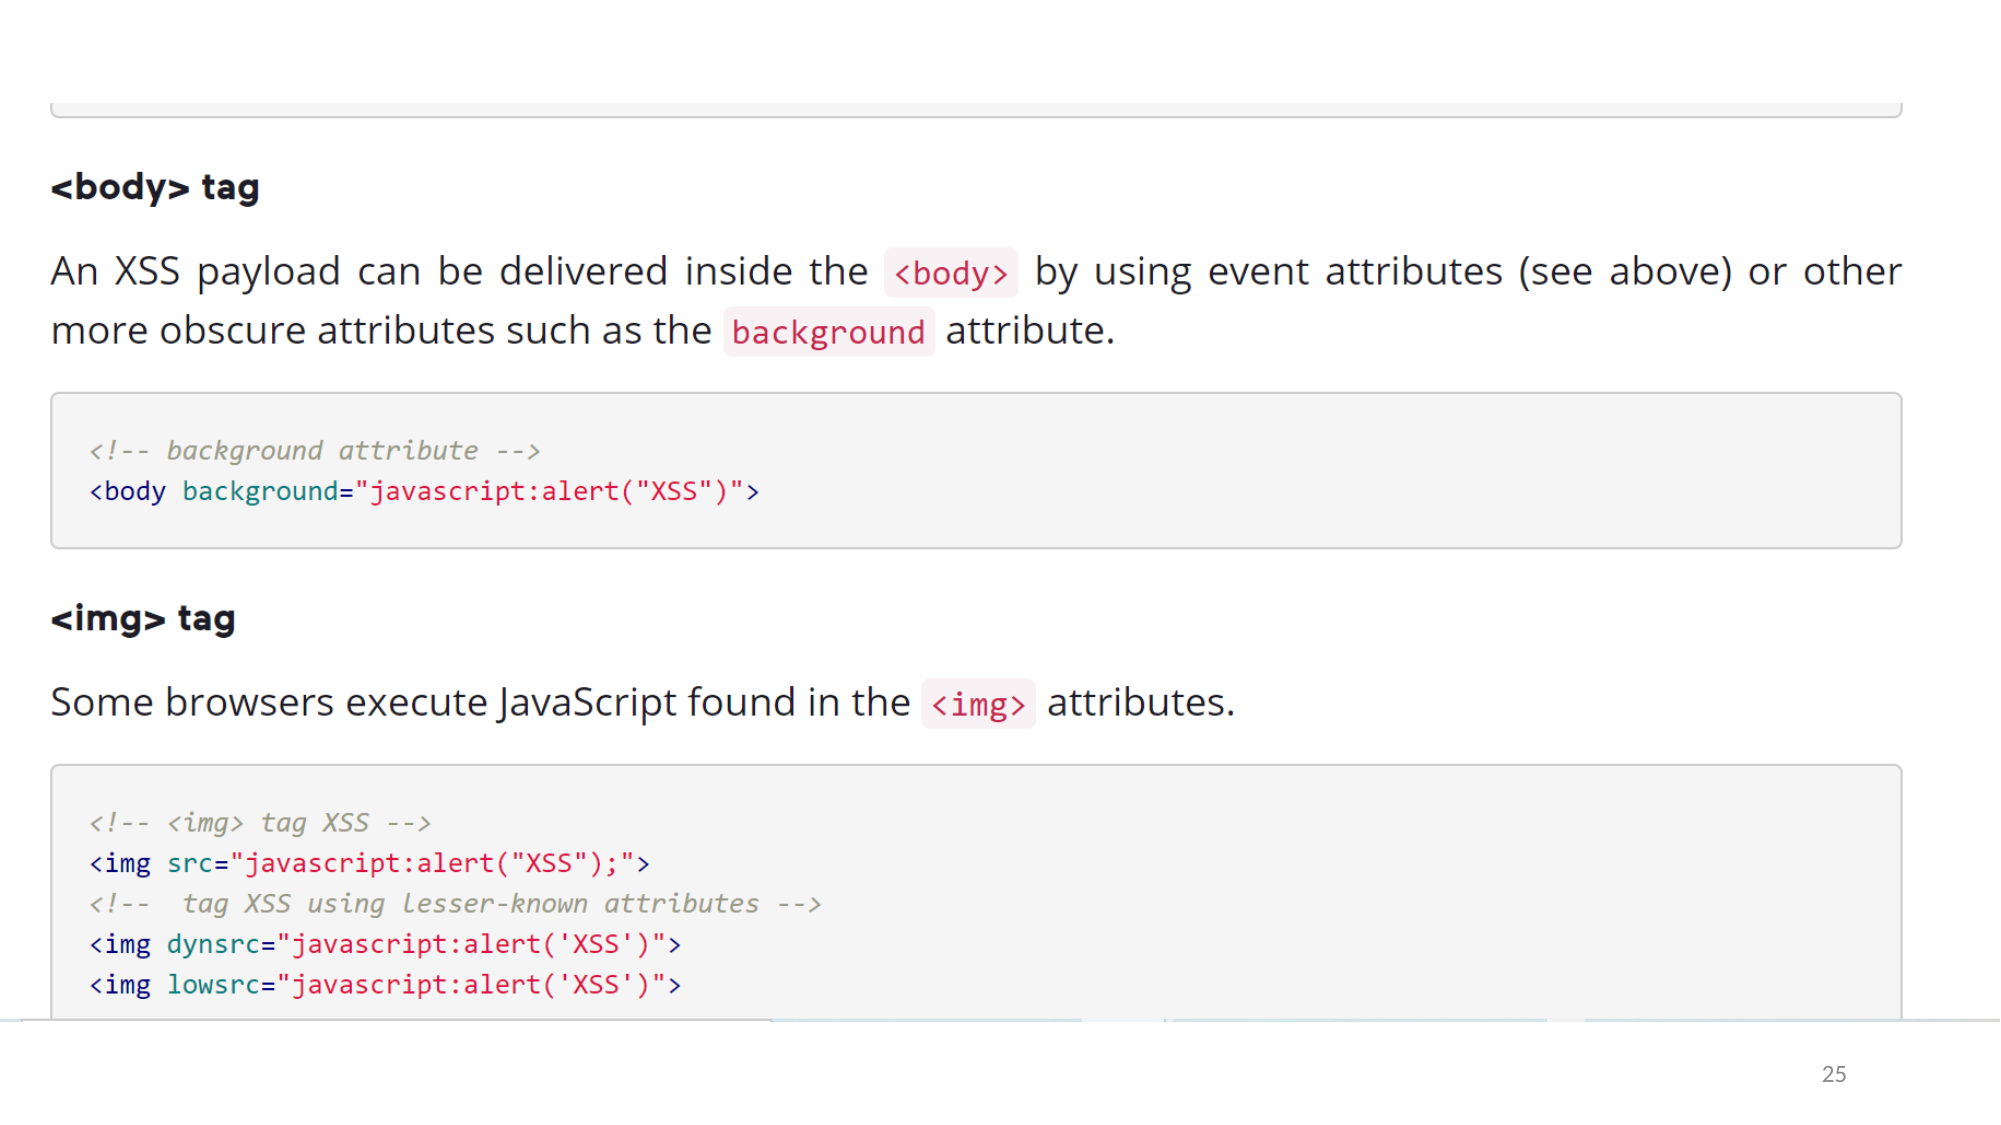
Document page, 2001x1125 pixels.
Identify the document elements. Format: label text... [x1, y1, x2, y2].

picture [0, 103, 2000, 1022]
slide_number 25 [1412, 1042, 1863, 1103]
